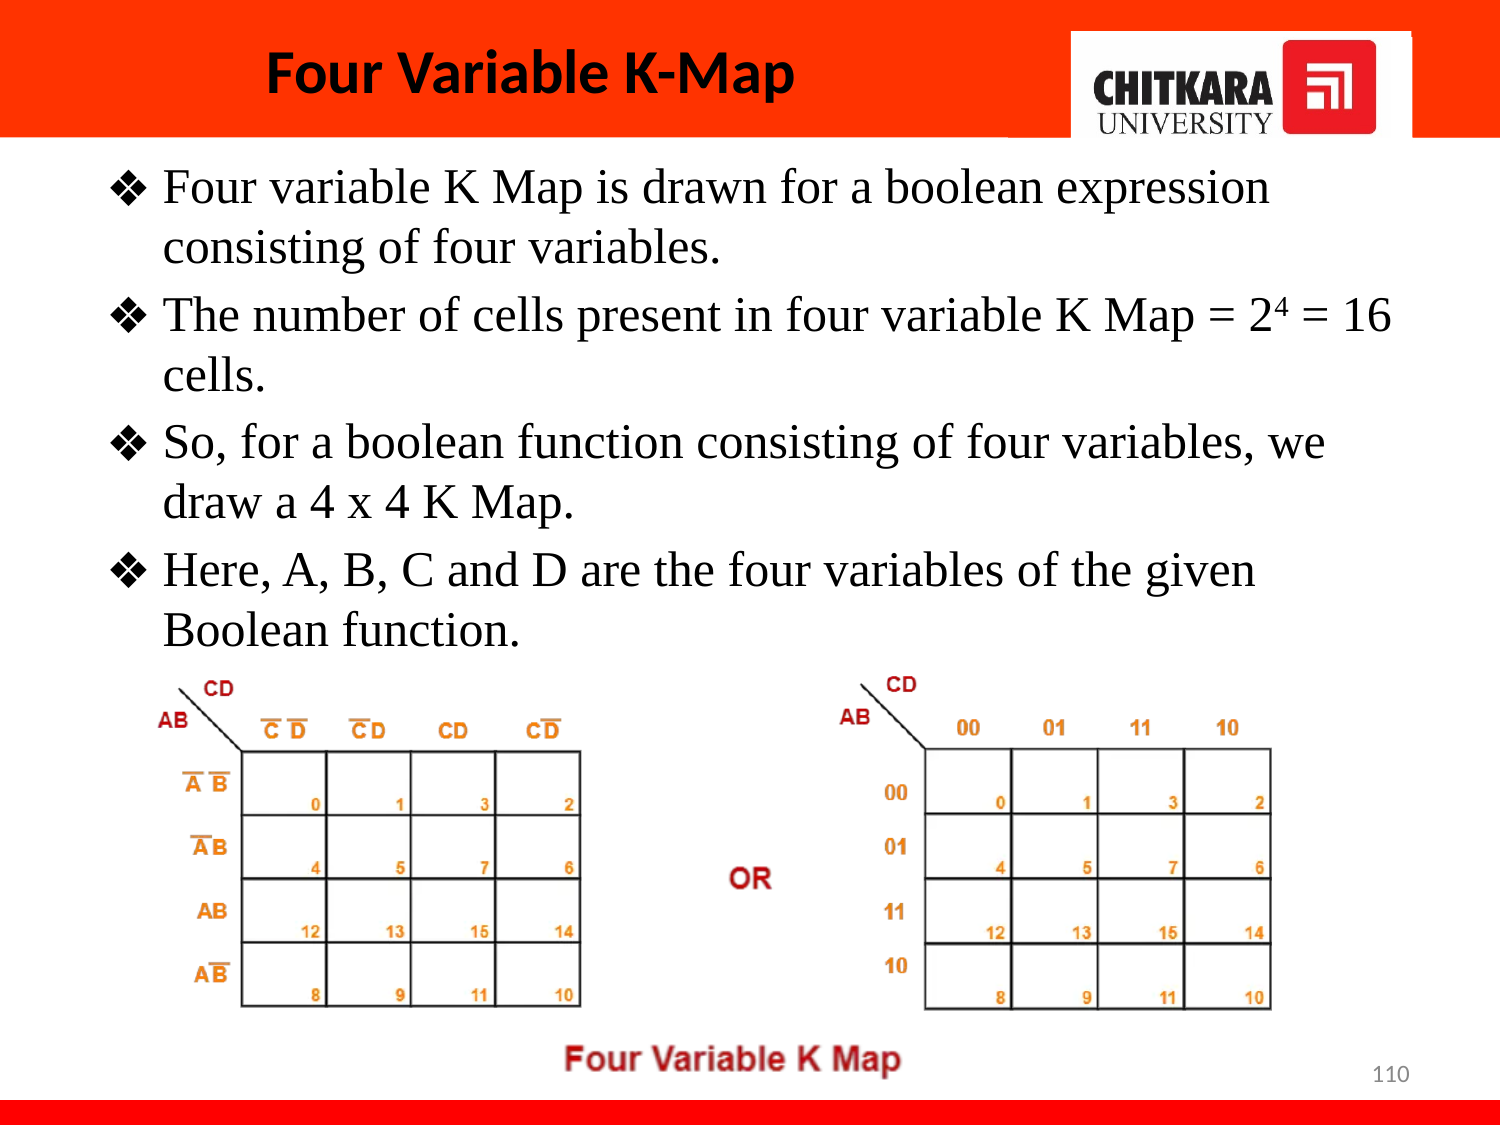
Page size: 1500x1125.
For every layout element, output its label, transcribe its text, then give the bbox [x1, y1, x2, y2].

slide_number 110 [1074, 1042, 1425, 1103]
picture [1074, 37, 1391, 138]
picture [690, 831, 801, 910]
title Four Variable K-Map [0, 0, 1063, 138]
picture [147, 671, 1289, 1097]
list Four variable K Map is drawn for a boolean expression consisting of four variables. The number of cells present in four variable K Map = 24 = 16 cells. So, for a boolean function consisting of four variables, we draw a 4 x 4 K Map. Here, A, B, C and D are the four variables of the given Boolean function. [72, 146, 1423, 889]
